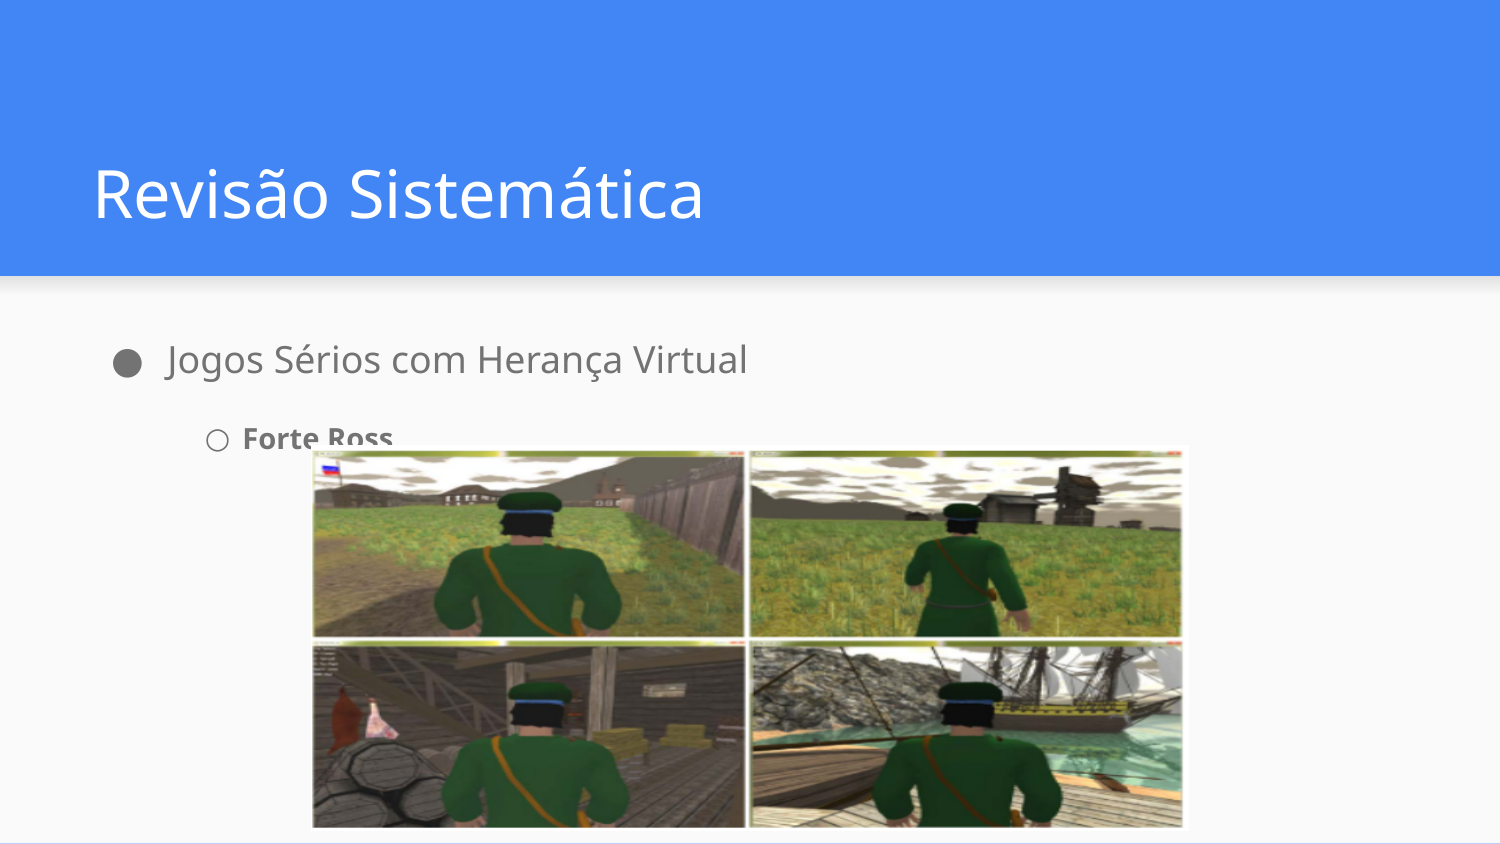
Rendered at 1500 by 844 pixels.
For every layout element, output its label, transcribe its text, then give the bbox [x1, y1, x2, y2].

list Jogos Sérios com Herança Virtual Forte Ross [77, 314, 1427, 760]
title Revisão Sistemática [77, 121, 1427, 248]
picture [311, 445, 1189, 831]
